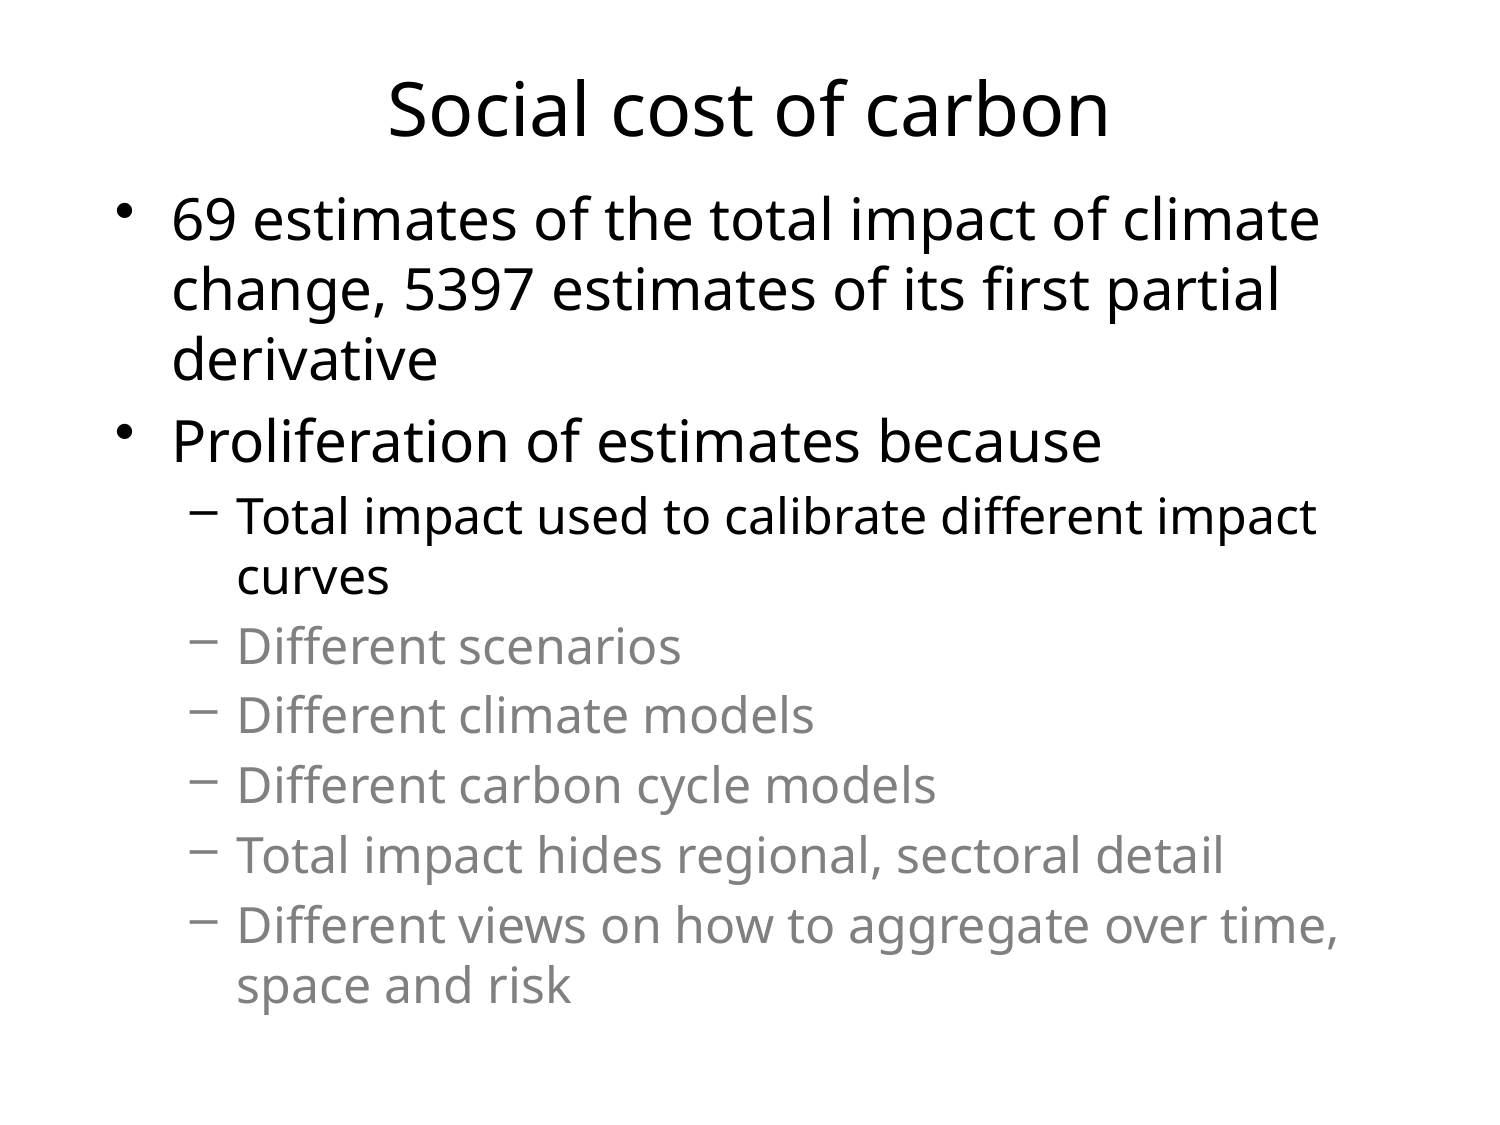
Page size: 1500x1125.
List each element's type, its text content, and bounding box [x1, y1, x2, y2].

list 69 estimates of the total impact of climate change, 5397 estimates of its first partial derivative Proliferation of estimates because Total impact used to calibrate different impact curves Different scenarios Different climate models Different carbon cycle models Total impact hides regional, sectoral detail Different views on how to aggregate over time, space and risk [99, 174, 1401, 1013]
title Social cost of carbon [112, 12, 1388, 174]
